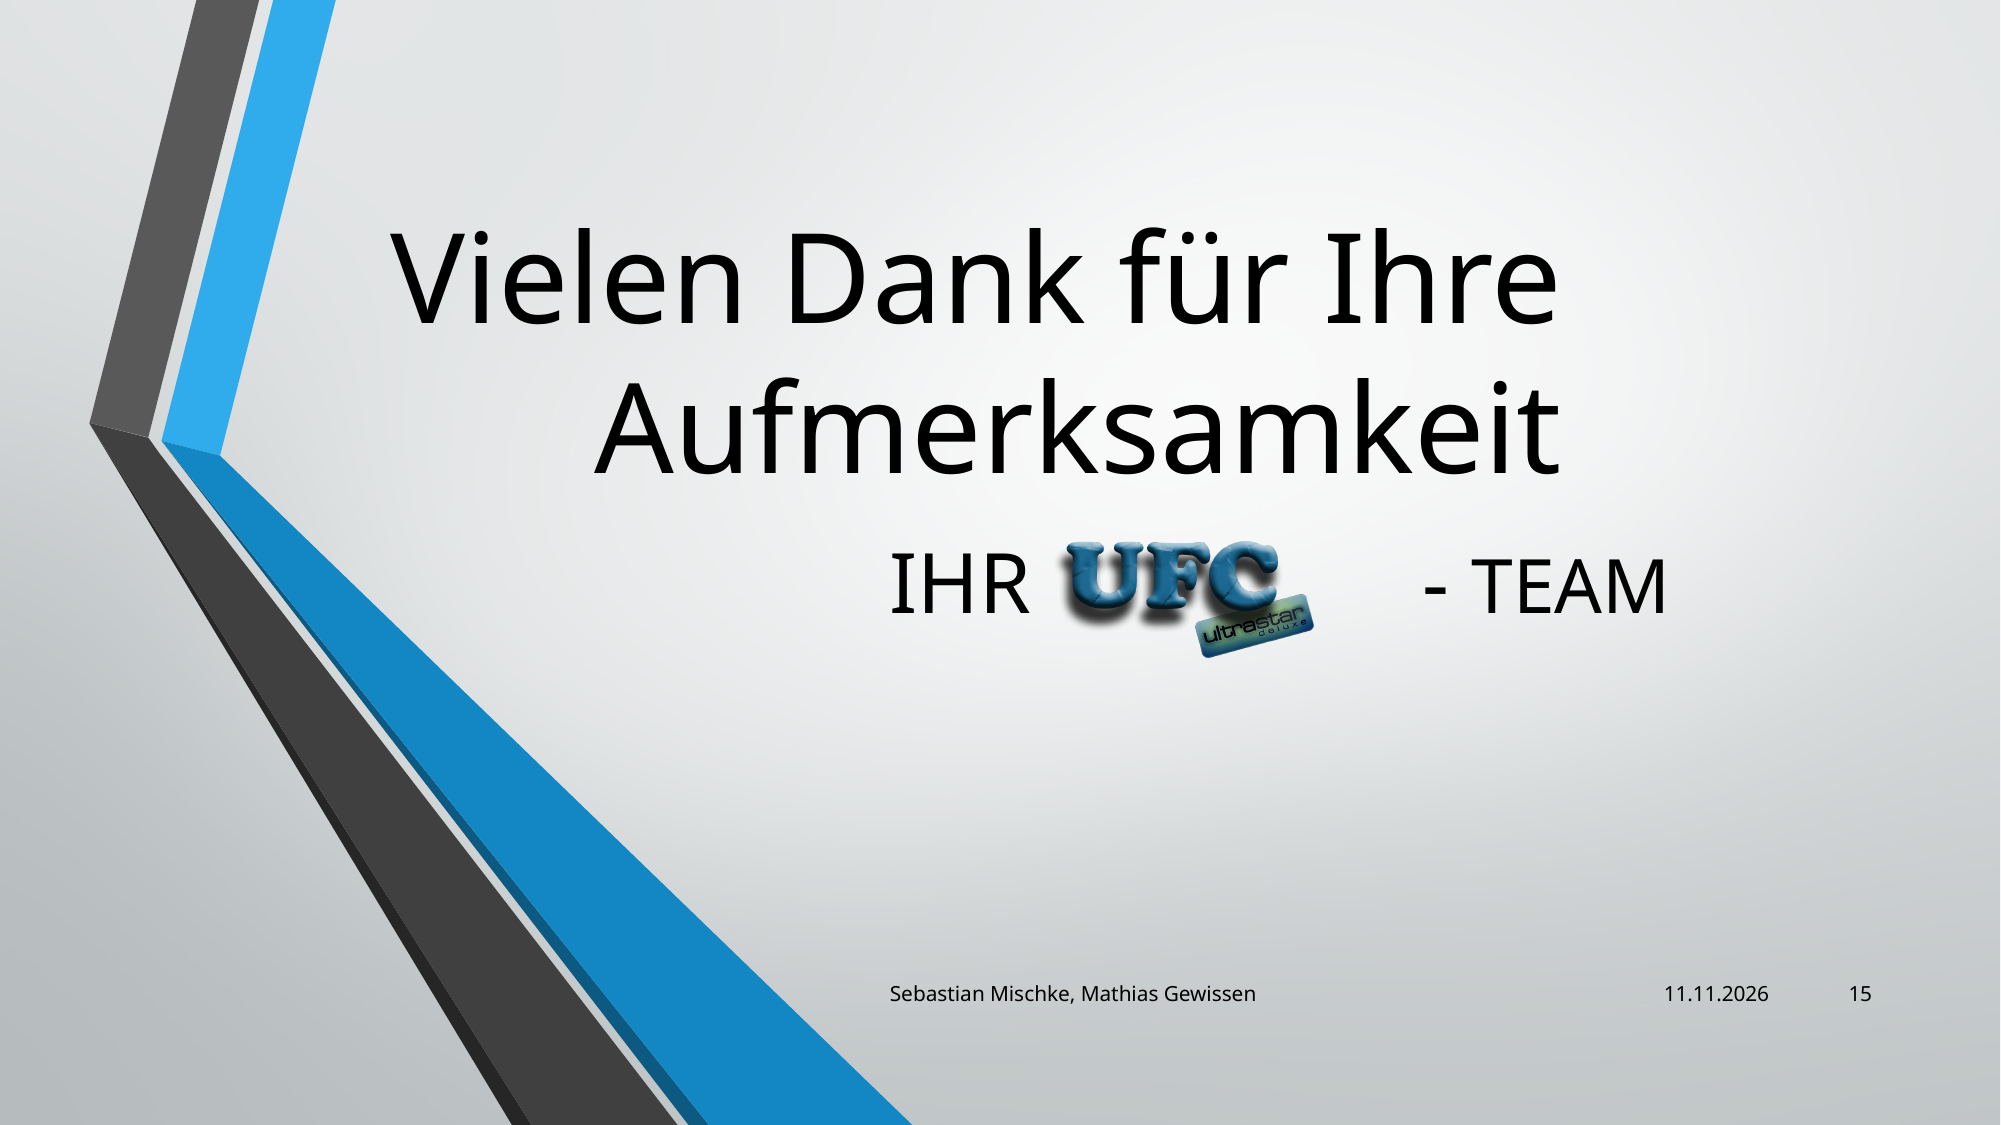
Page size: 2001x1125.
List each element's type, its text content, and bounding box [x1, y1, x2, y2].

slide_number 15 [1796, 965, 1887, 1025]
subtitle IHR - TEAM [874, 522, 2000, 751]
title Vielen Dank für Ihre Aufmerksamkeit [171, 76, 1578, 506]
picture [1012, 531, 1328, 768]
footer Sebastian Mischke, Mathias Gewissen [874, 965, 1584, 1025]
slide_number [1596, 965, 1784, 1025]
